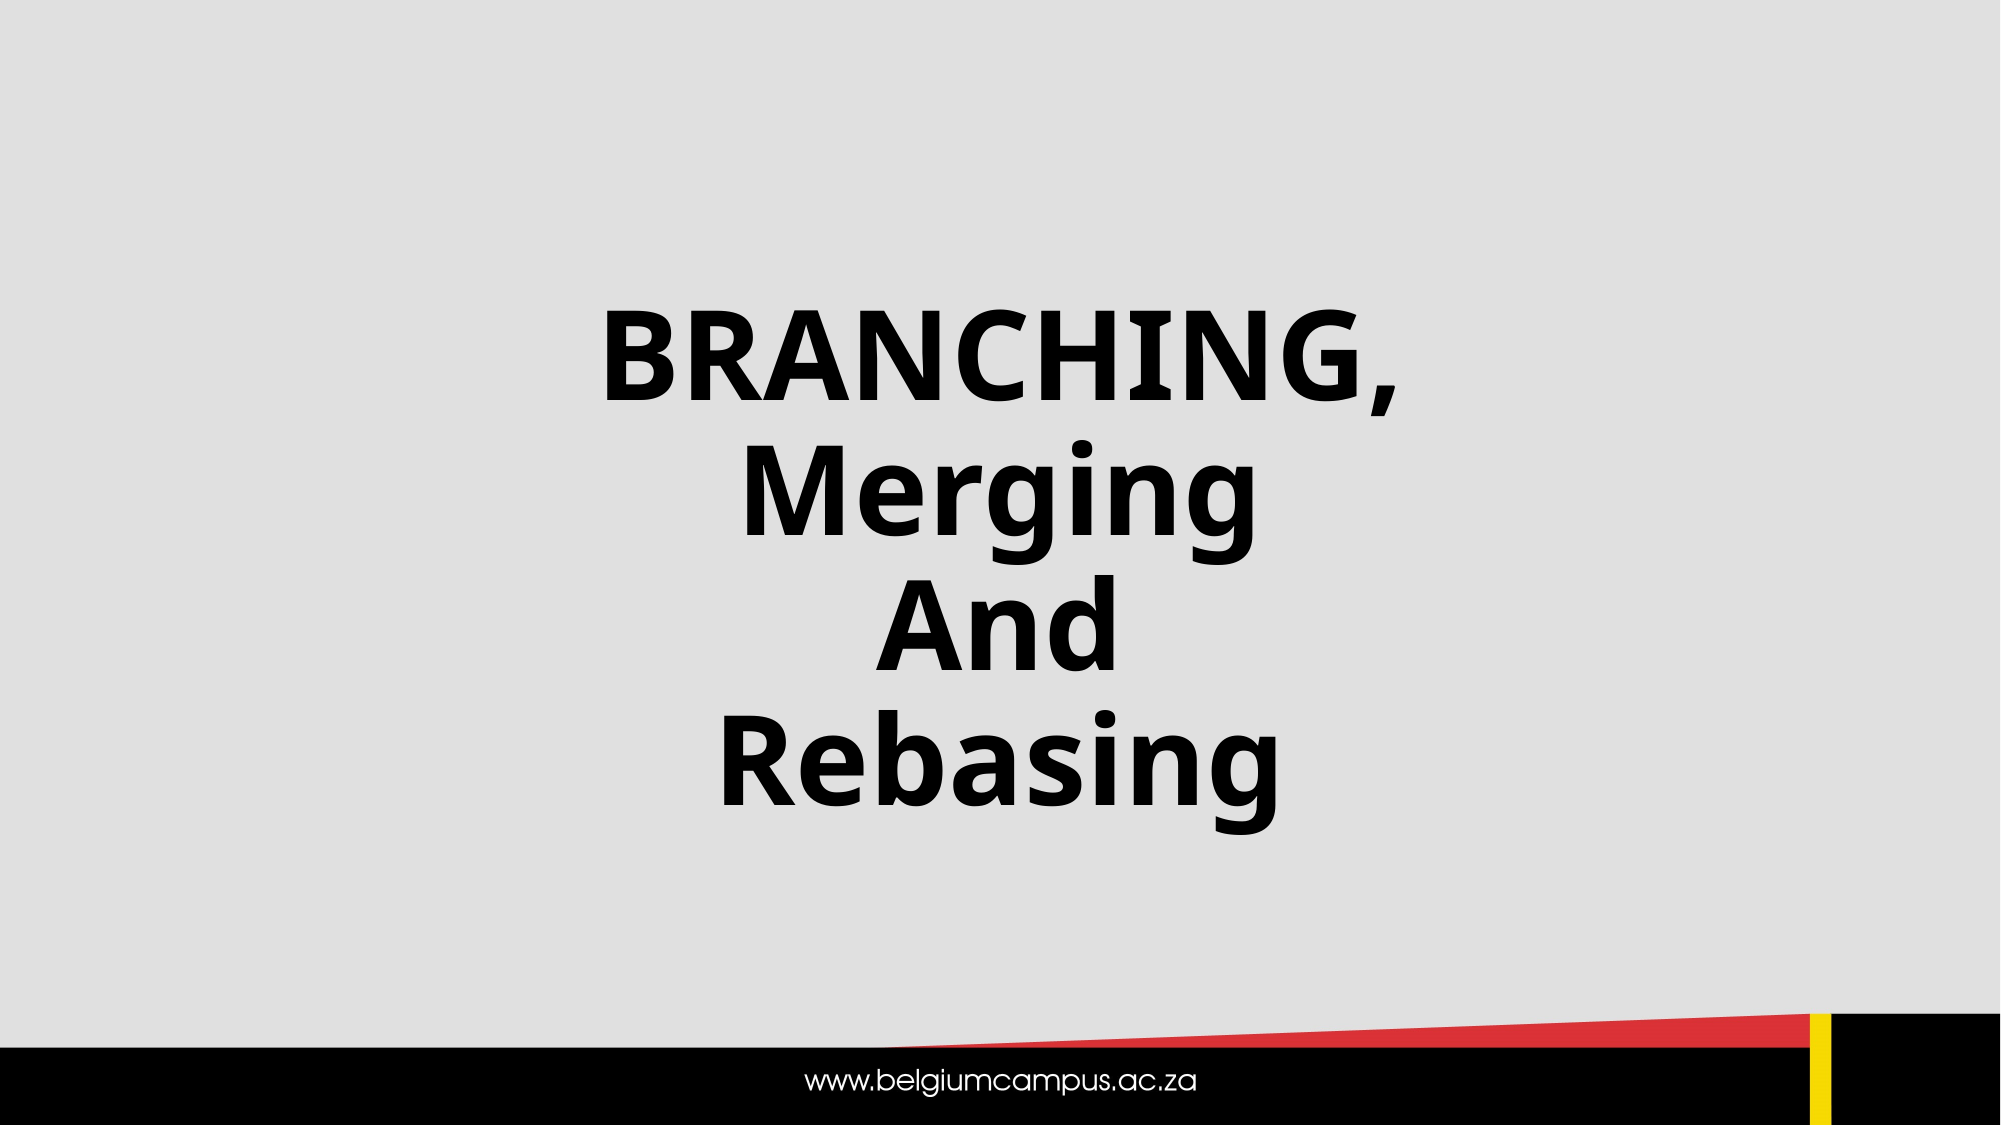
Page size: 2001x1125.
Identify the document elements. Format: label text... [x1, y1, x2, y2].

picture [0, 0, 2001, 1125]
title BRANCHING, Merging And Rebasing [137, 501, 1863, 624]
